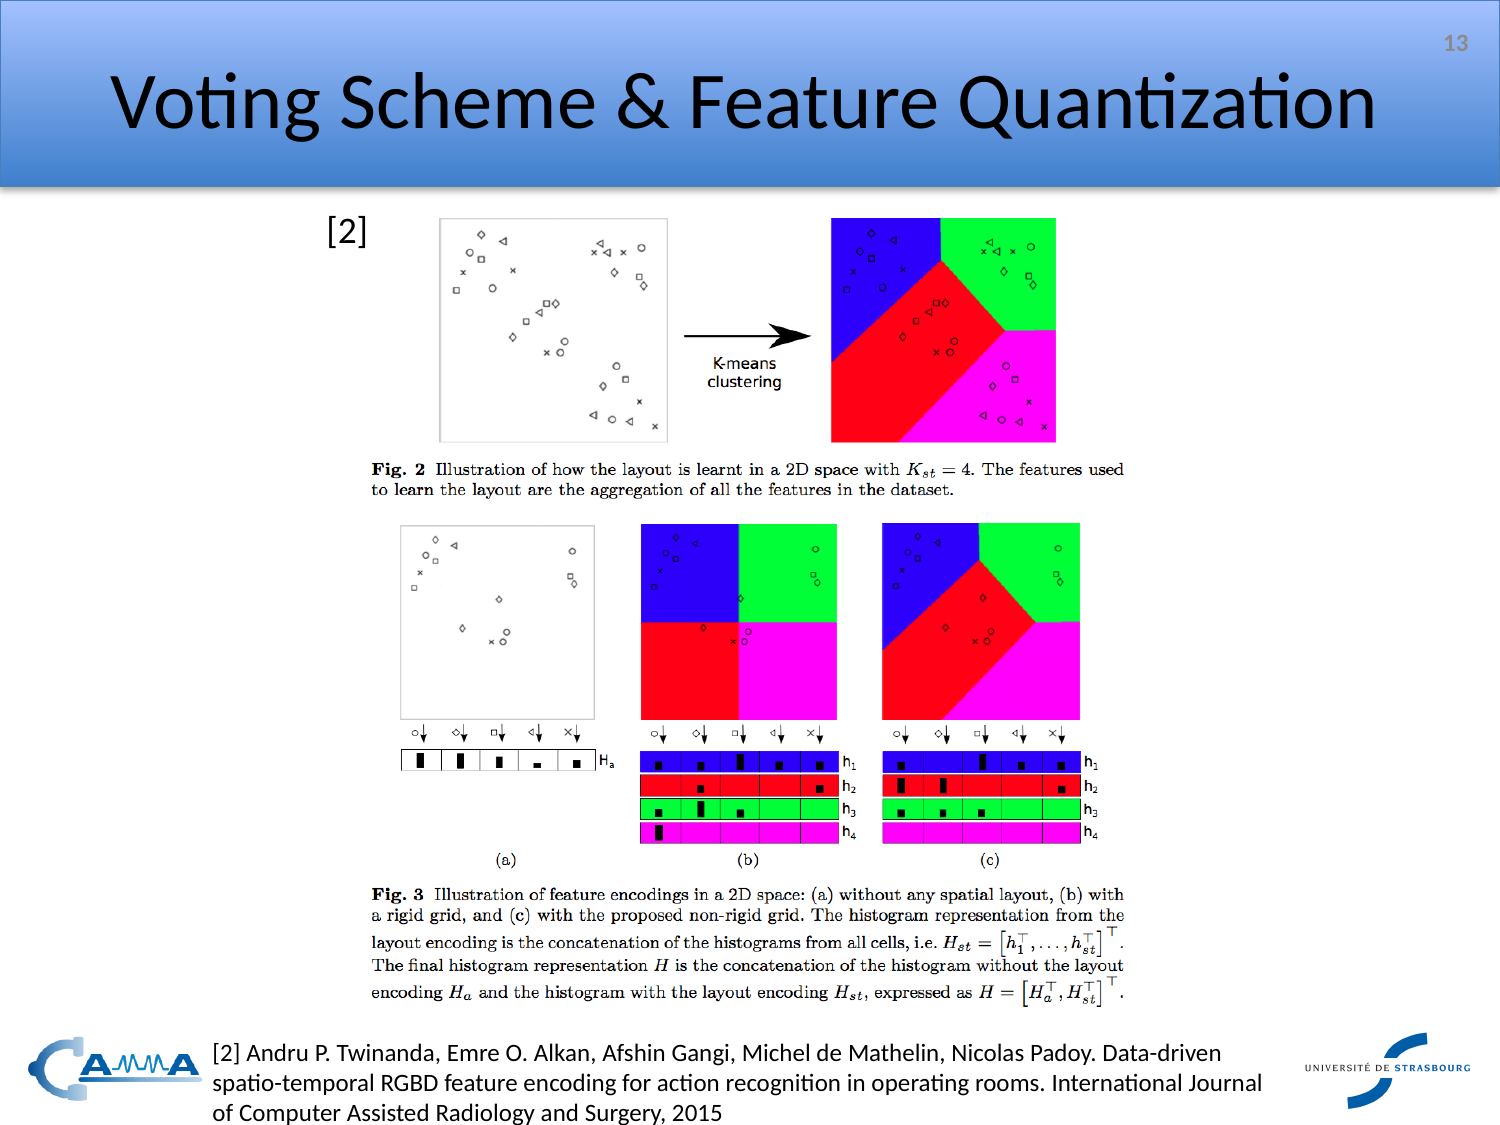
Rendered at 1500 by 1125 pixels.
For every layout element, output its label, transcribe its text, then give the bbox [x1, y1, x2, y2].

text_box [2] Andru P. Twinanda, Emre O. Alkan, Afshin Gangi, Michel de Mathelin, Nicolas Padoy. Data-driven spatio-temporal RGBD feature encoding for action recognition in operating rooms. International Journal of Computer Assisted Radiology and Surgery, 2015 [197, 1029, 1288, 1125]
text_box [2] [311, 198, 384, 204]
picture [1293, 1019, 1482, 1118]
slide_number 13 [1408, 11, 1484, 72]
picture [15, 1033, 197, 1106]
title Voting Scheme & Feature Quantization [95, 35, 1446, 158]
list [74, 206, 1426, 1016]
